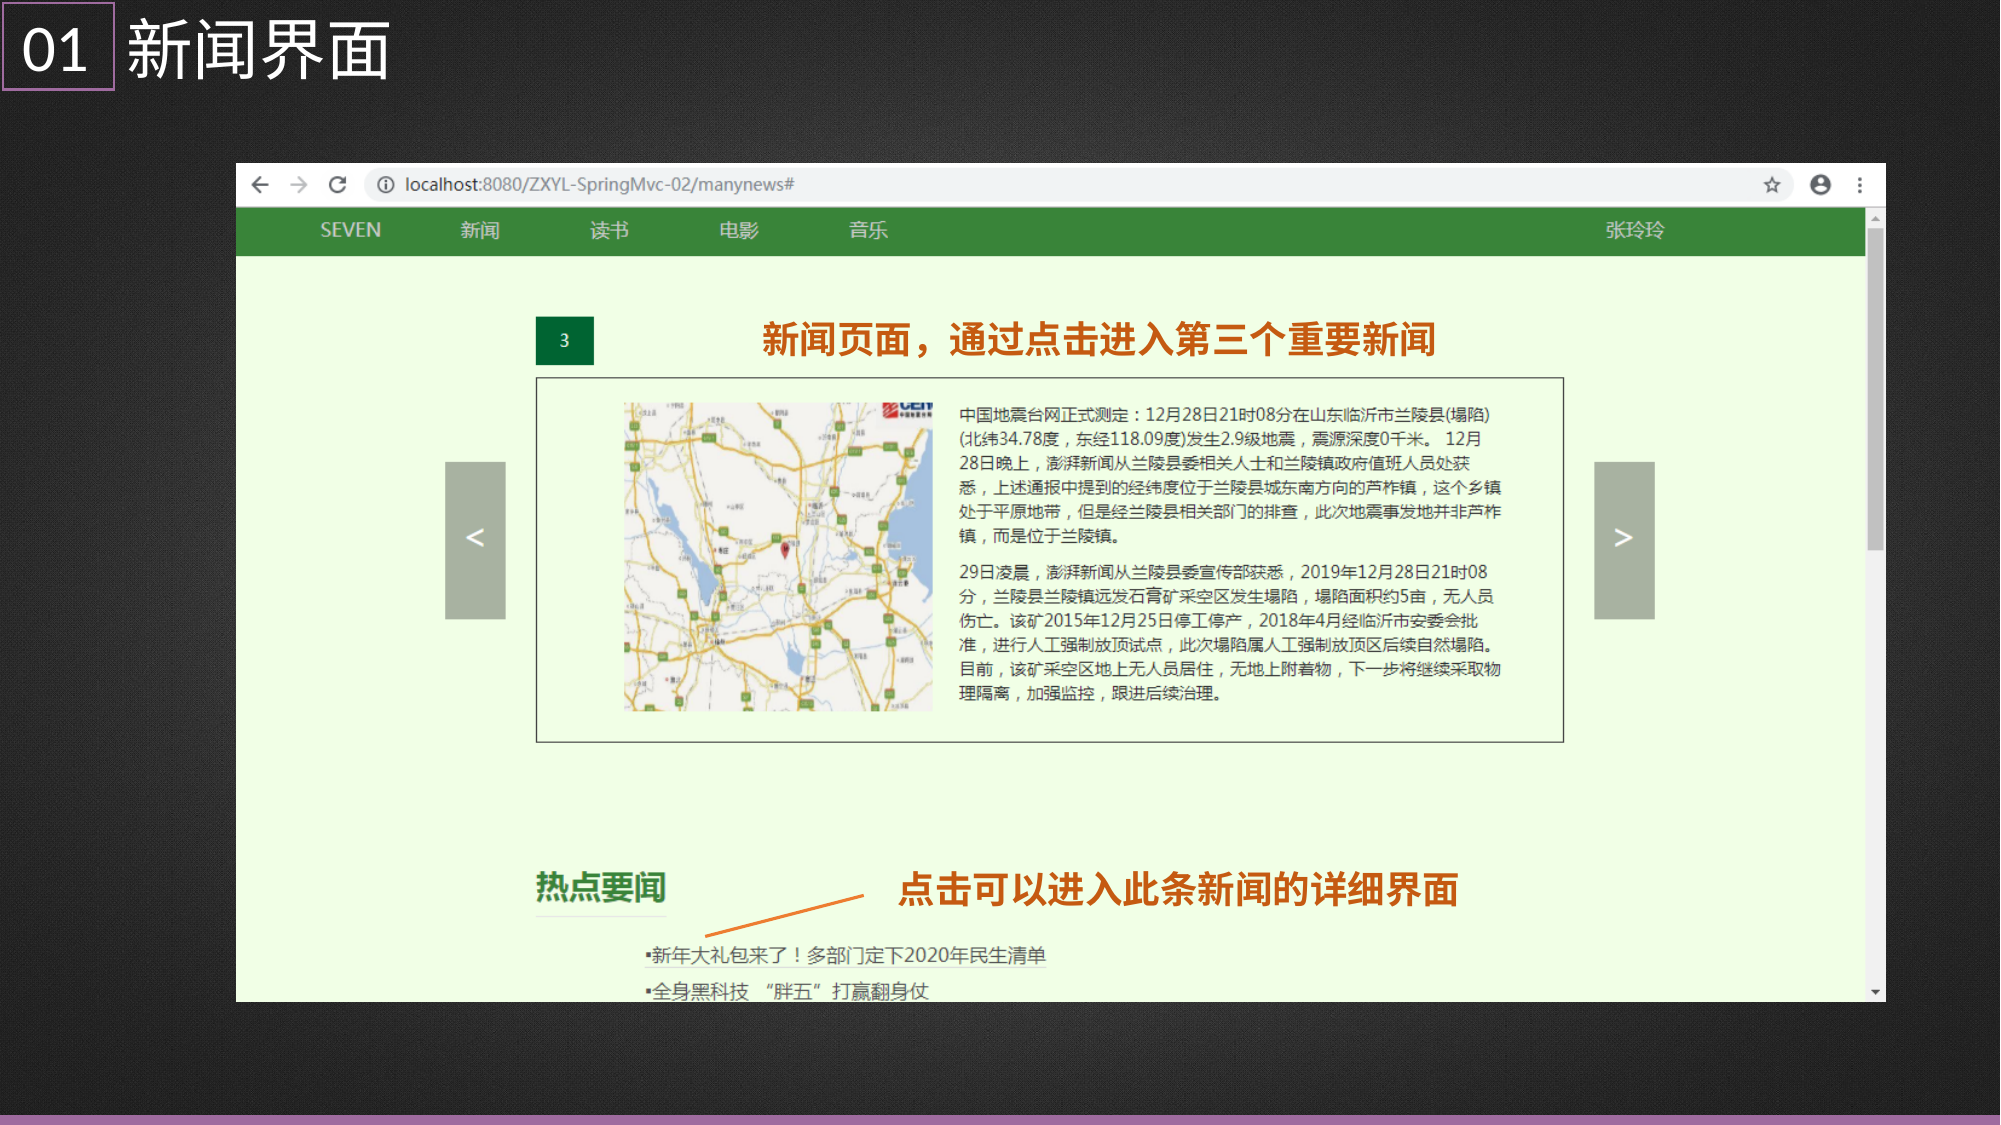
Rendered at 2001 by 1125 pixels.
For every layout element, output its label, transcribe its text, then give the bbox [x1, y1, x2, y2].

text_box 01 [0, 0, 112, 93]
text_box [705, 895, 864, 937]
picture [0, 0, 2000, 1114]
text_box 新闻界面 [111, 0, 614, 96]
text_box [0, 1114, 2000, 1125]
